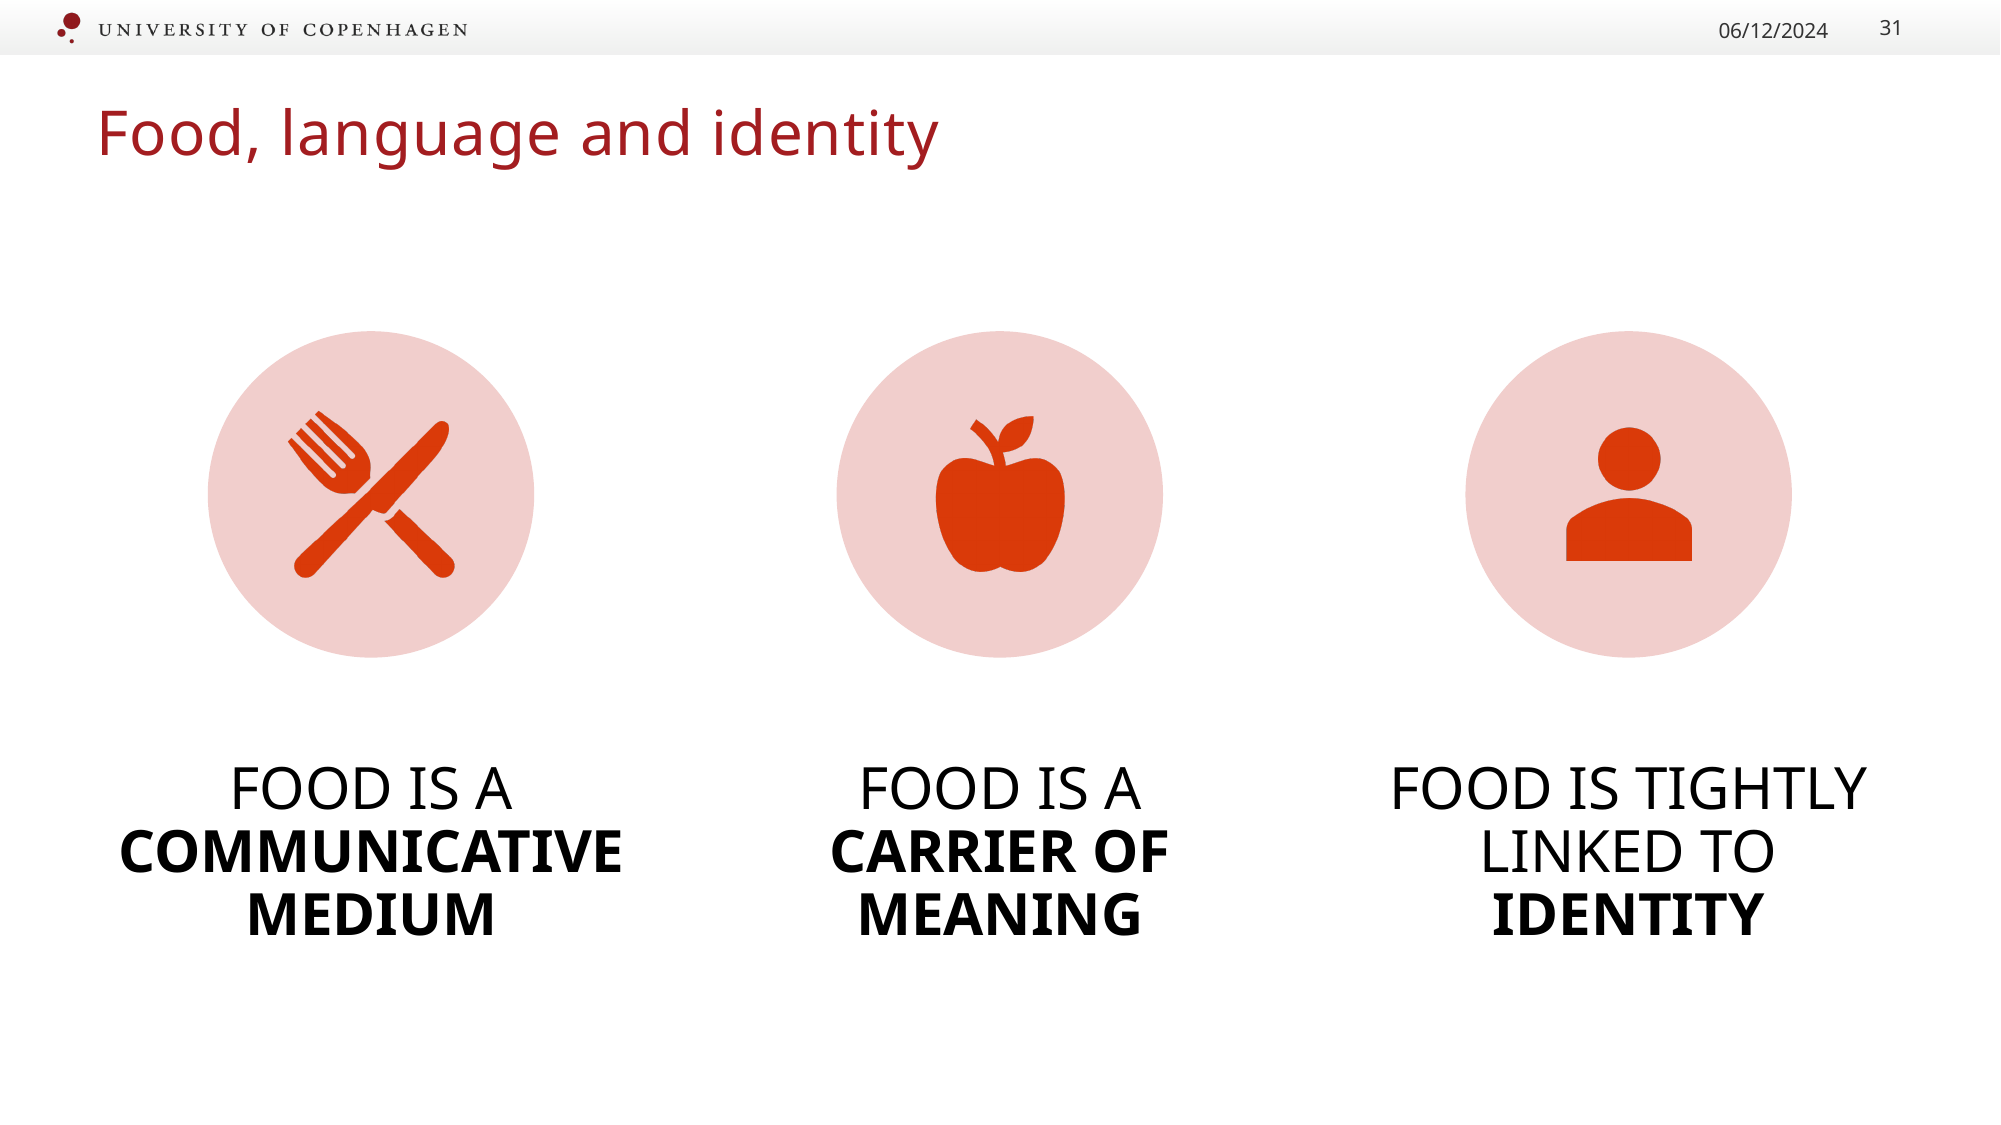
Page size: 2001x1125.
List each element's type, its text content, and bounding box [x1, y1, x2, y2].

picture [92, 15, 475, 42]
title Food, language and identity [96, 101, 1904, 244]
slide_number 31 [1840, 14, 1904, 43]
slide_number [1694, 14, 1829, 43]
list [96, 267, 1904, 1034]
